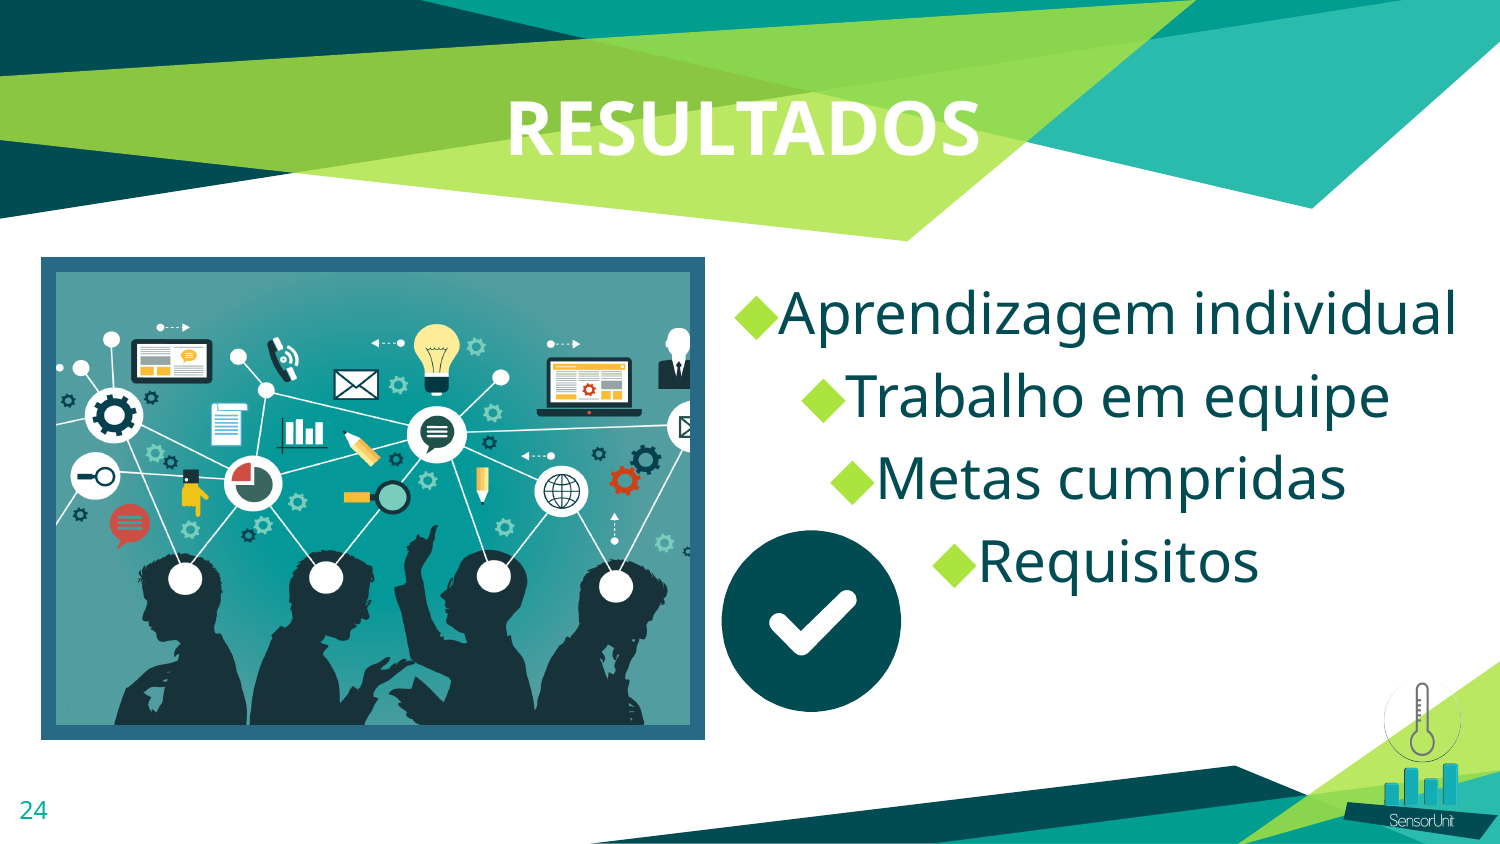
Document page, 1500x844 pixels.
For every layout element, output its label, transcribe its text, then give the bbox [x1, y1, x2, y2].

list Aprendizagem individual Trabalho em equipe Metas cumpridas Requisitos [694, 261, 1486, 807]
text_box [1340, 671, 1500, 844]
title RESULTADOS [0, 65, 1500, 206]
slide_number 24 [4, 779, 95, 844]
picture [55, 271, 691, 726]
text_box [721, 530, 902, 712]
